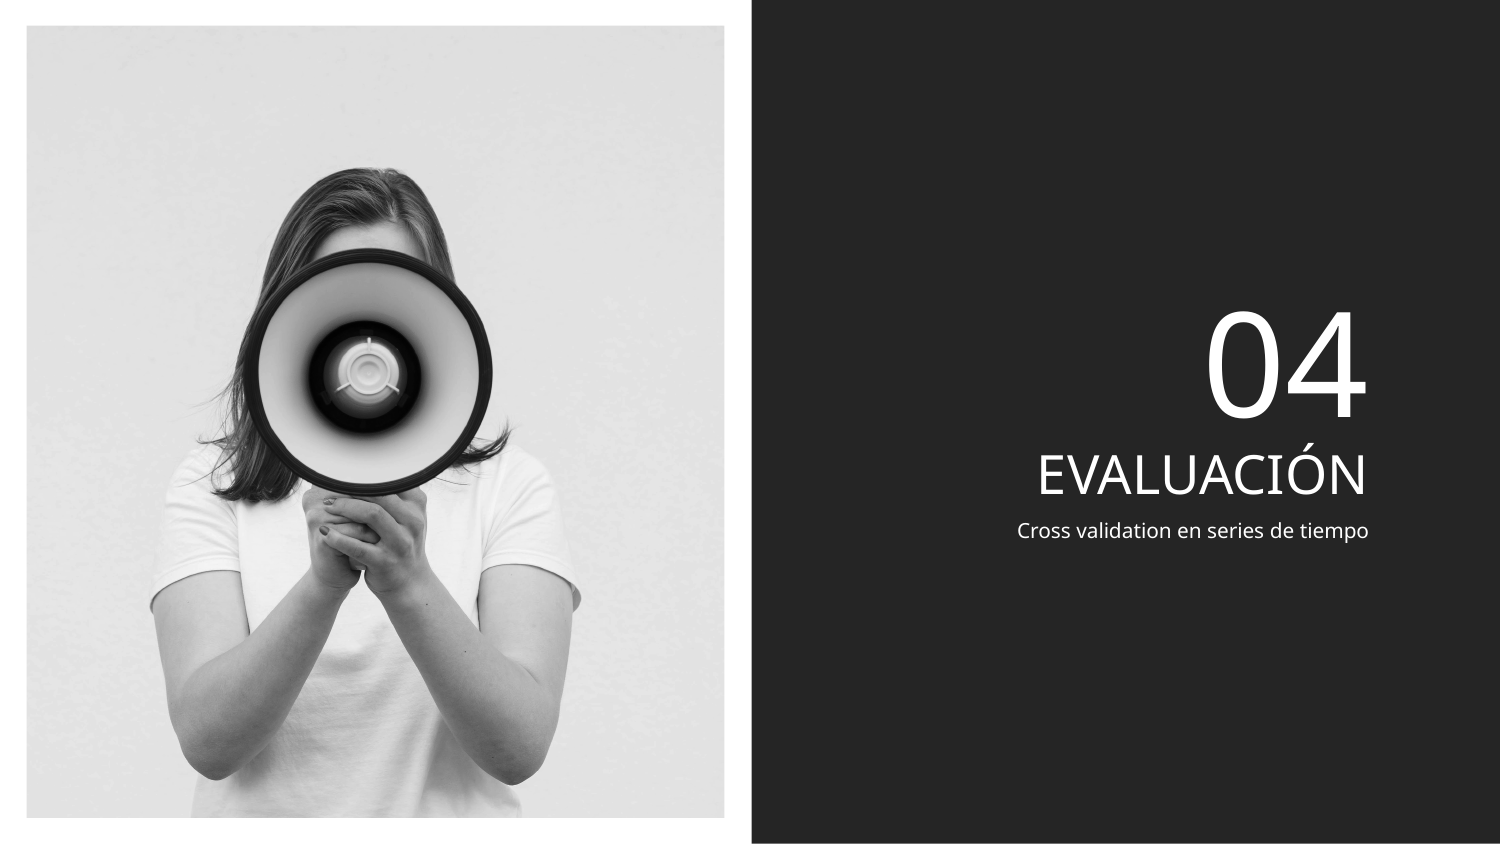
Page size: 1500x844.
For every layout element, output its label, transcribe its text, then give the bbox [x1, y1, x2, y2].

subtitle Cross validation en series de tiempo [851, 502, 1384, 569]
title 04 [882, 246, 1385, 473]
picture [26, 24, 728, 818]
text_box [0, 0, 750, 844]
title EVALUACIÓN [822, 420, 1384, 525]
